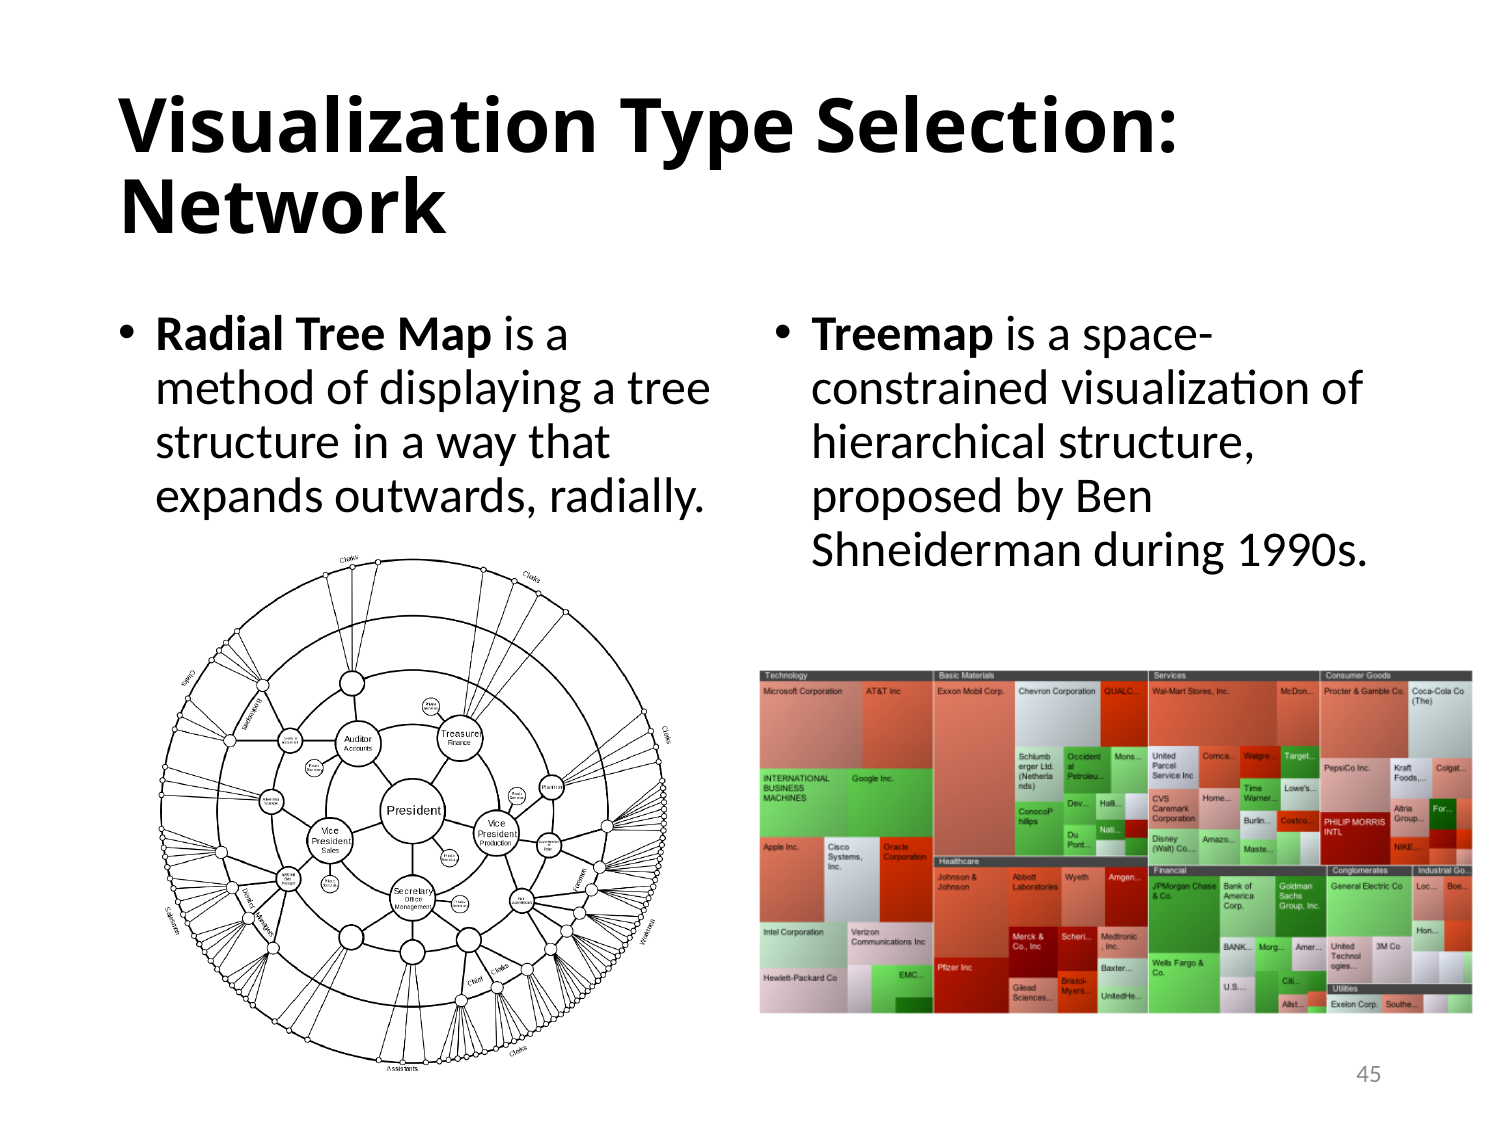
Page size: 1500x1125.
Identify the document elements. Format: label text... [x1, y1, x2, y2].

title Visualization Type Selection: Network [103, 59, 1397, 278]
list Radial Tree Map is a method of displaying a tree structure in a way that expands outwards, radially. [103, 299, 741, 1014]
slide_number 45 [1059, 1042, 1397, 1103]
picture [759, 670, 1473, 1014]
list Treemap is a space-constrained visualization of hierarchical structure, proposed by Ben Shneiderman during 1990s. [759, 299, 1397, 670]
picture [145, 547, 699, 1073]
